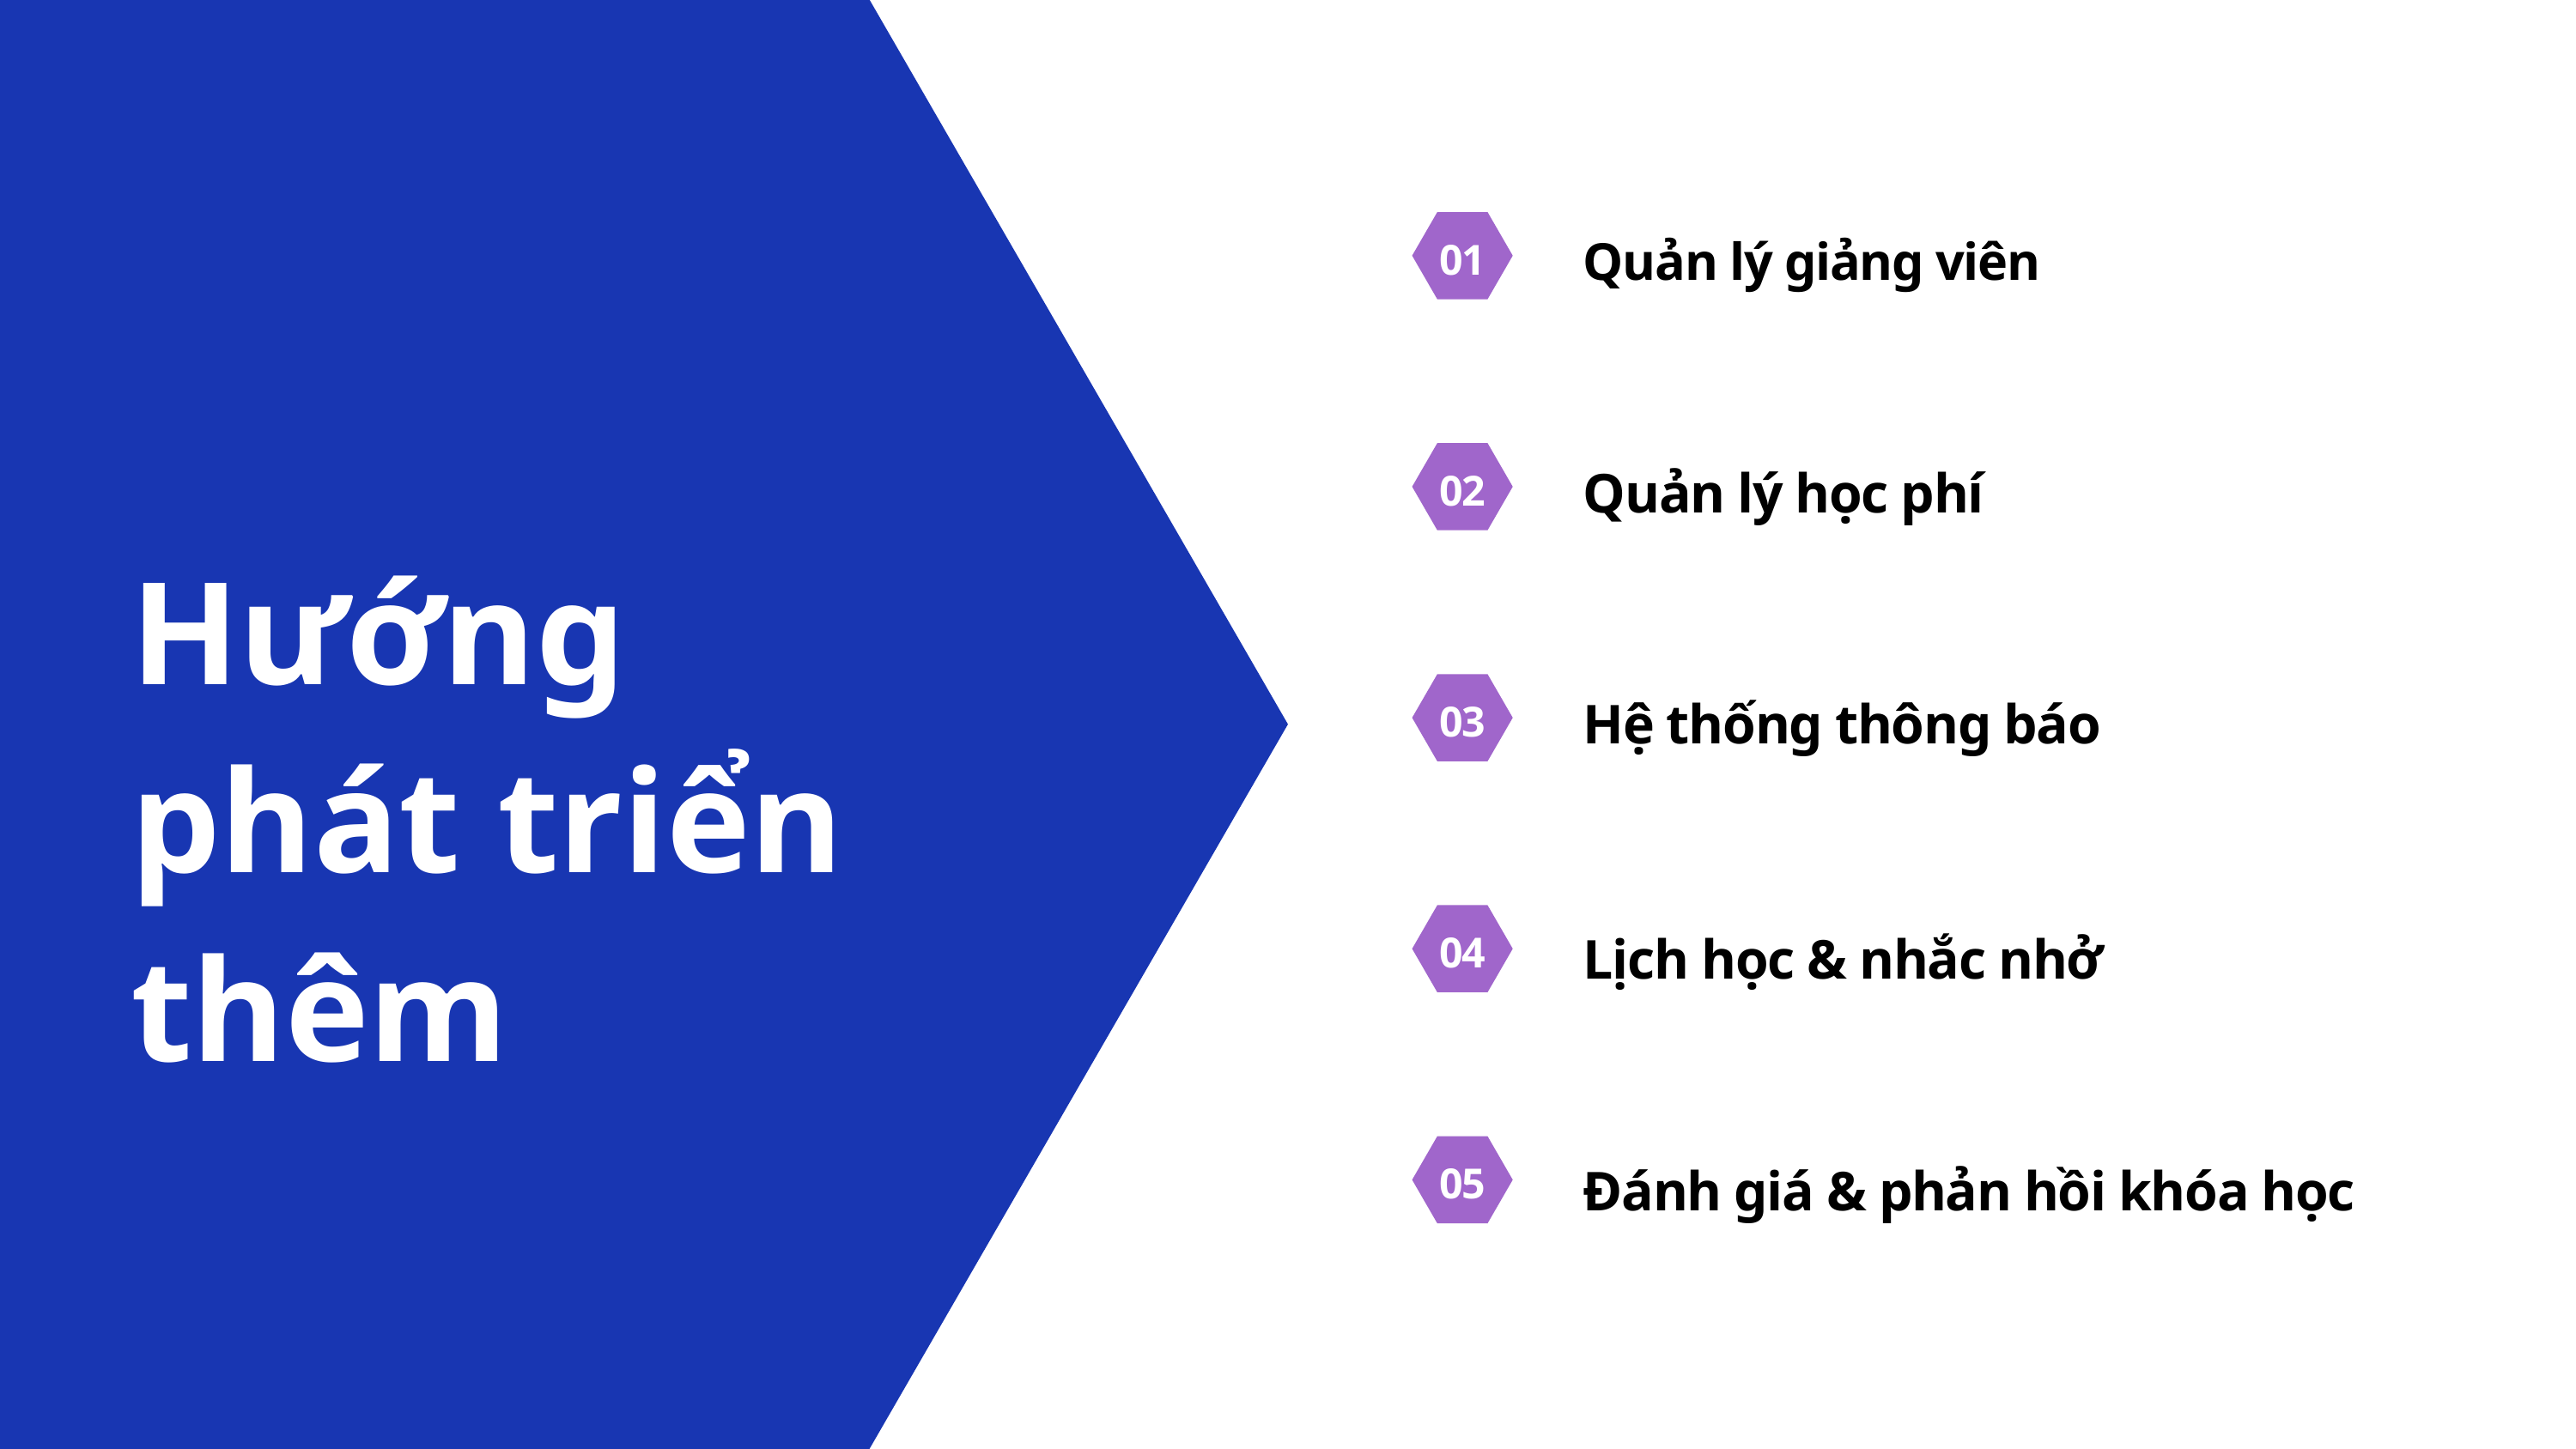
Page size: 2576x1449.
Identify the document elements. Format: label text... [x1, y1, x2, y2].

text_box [1412, 442, 1513, 530]
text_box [1412, 1136, 1513, 1224]
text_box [0, 0, 1289, 1449]
text_box Đánh giá & phản hồi khóa học [1583, 1151, 2441, 1222]
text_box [1412, 905, 1513, 993]
text_box Hệ thống thông báo [1583, 684, 2306, 755]
text_box Quản lý học phí [1583, 453, 2306, 524]
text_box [1412, 211, 1513, 300]
text_box Lịch học & nhắc nhở [1583, 920, 2427, 991]
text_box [1412, 674, 1513, 761]
text_box Quản lý giảng viên [1583, 224, 2395, 291]
